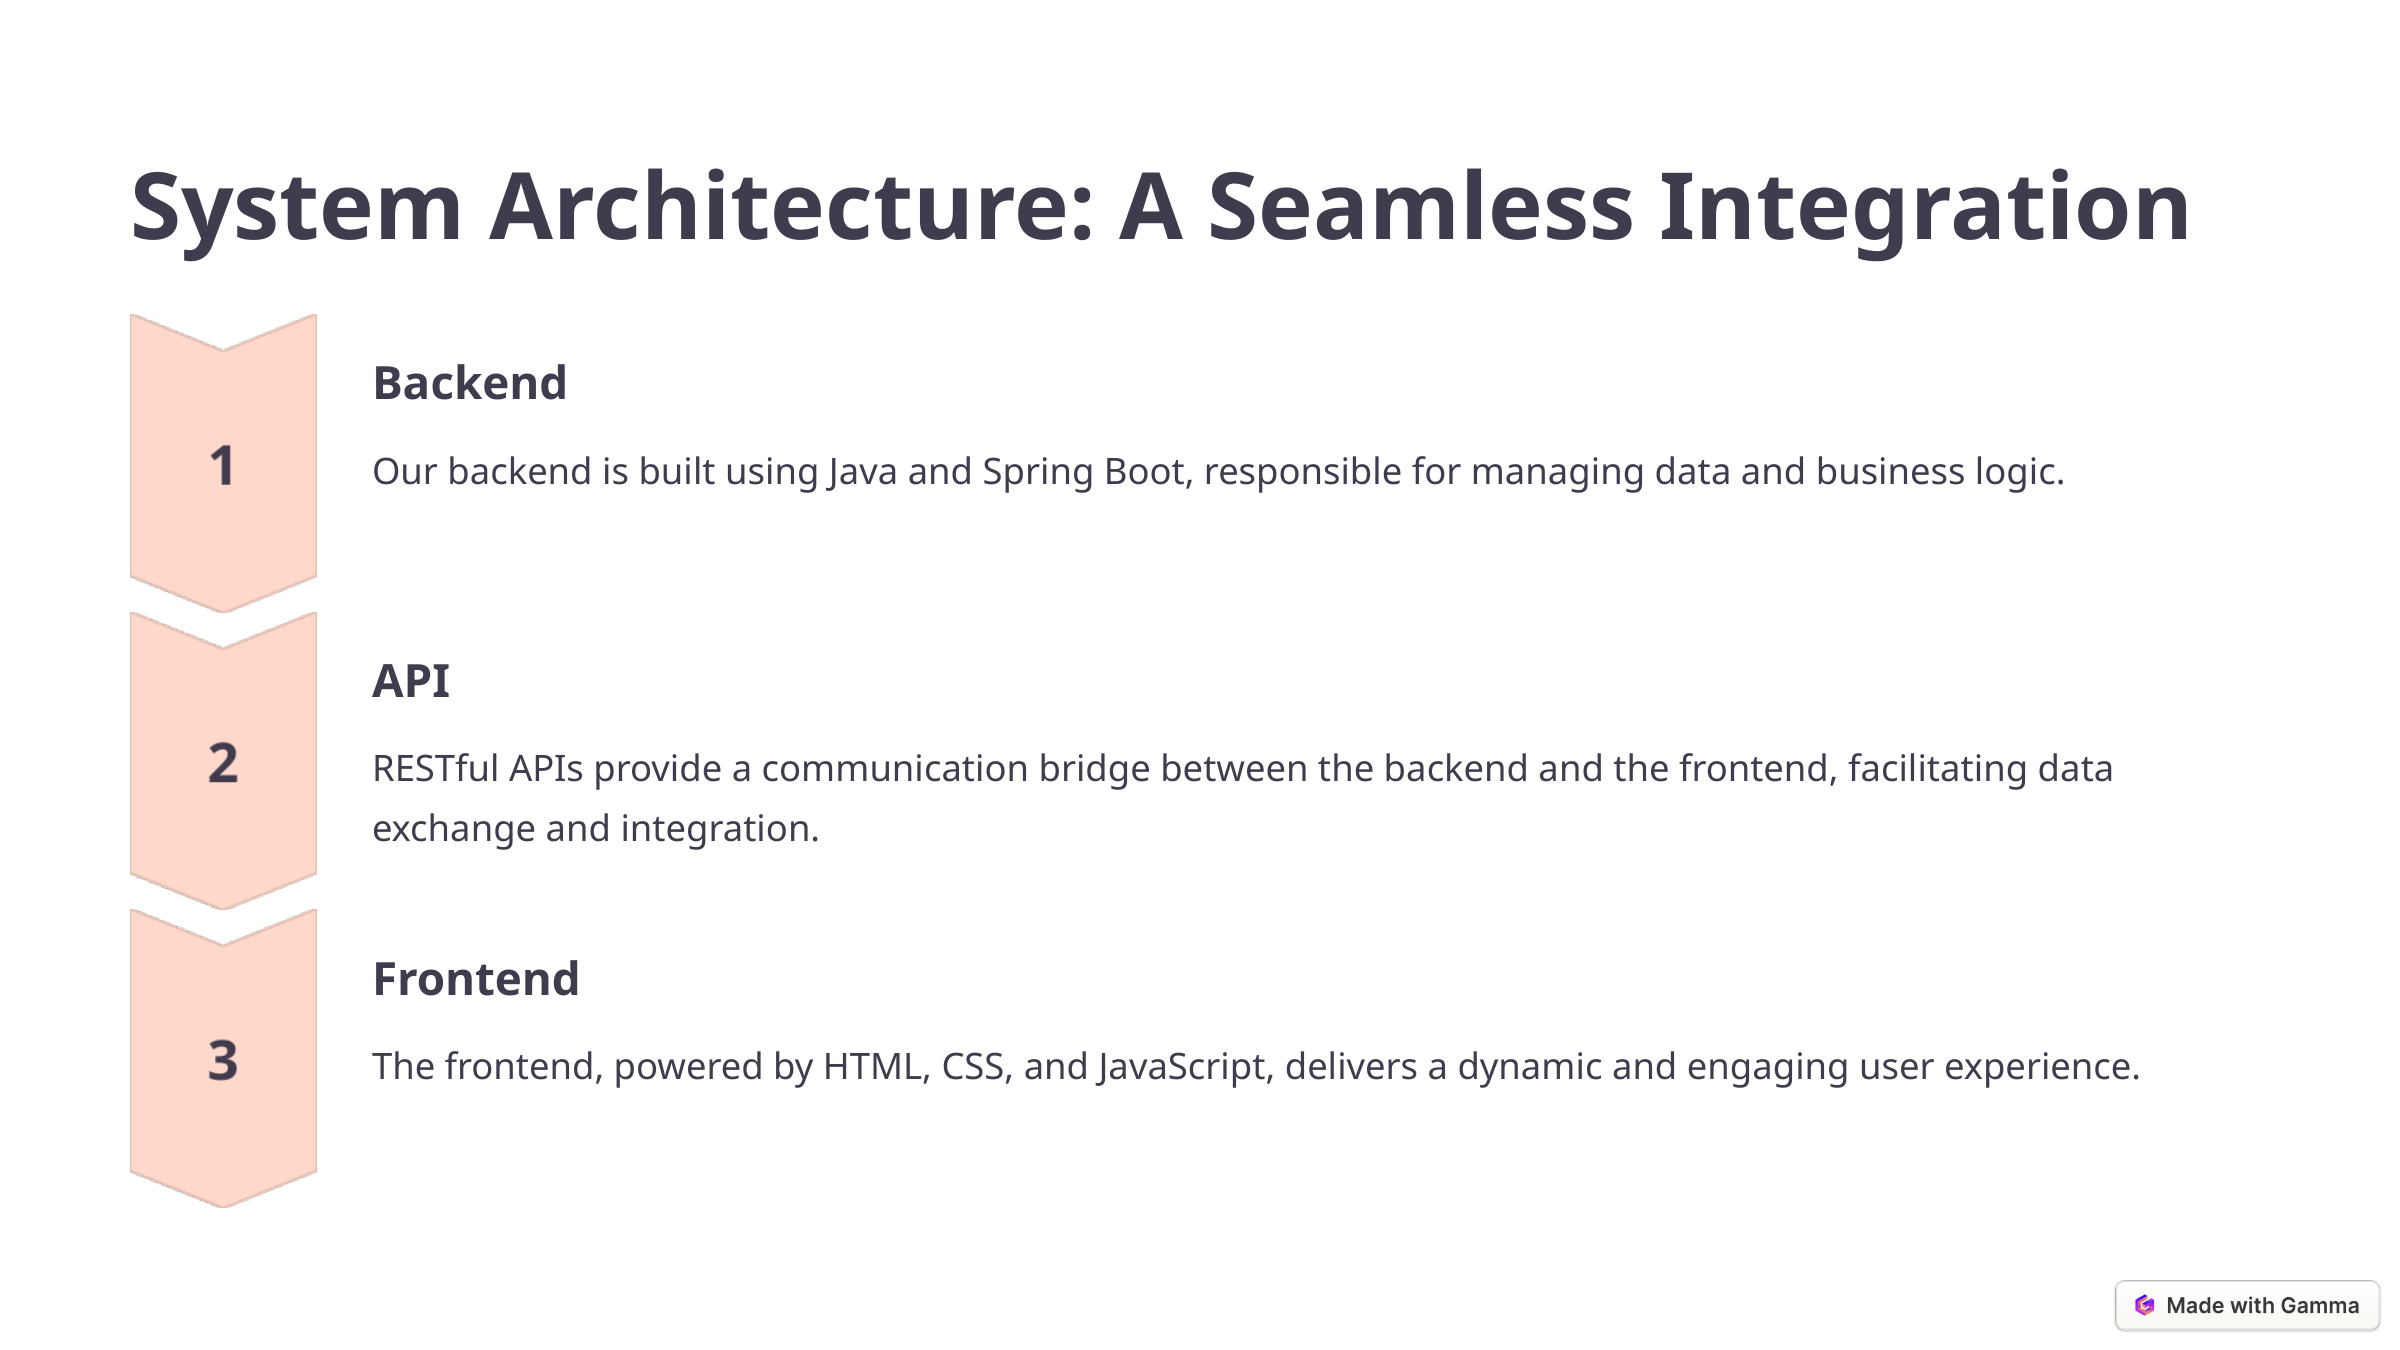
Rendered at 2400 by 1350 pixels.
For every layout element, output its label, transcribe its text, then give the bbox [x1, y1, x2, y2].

text_box Our backend is built using Java and Spring Boot, responsible for managing data and business logic. [372, 432, 2270, 492]
text_box RESTful APIs provide a communication bridge between the backend and the frontend, facilitating data exchange and integration. [372, 729, 2270, 849]
picture [2106, 1271, 2389, 1339]
text_box System Architecture: A Seamless Integration [130, 142, 2209, 259]
text_box API [371, 649, 838, 708]
text_box Frontend [371, 947, 838, 1006]
text_box Backend [371, 351, 838, 410]
picture [130, 314, 317, 1208]
text_box The frontend, powered by HTML, CSS, and JavaScript, delivers a dynamic and engaging user experience. [372, 1027, 2270, 1087]
